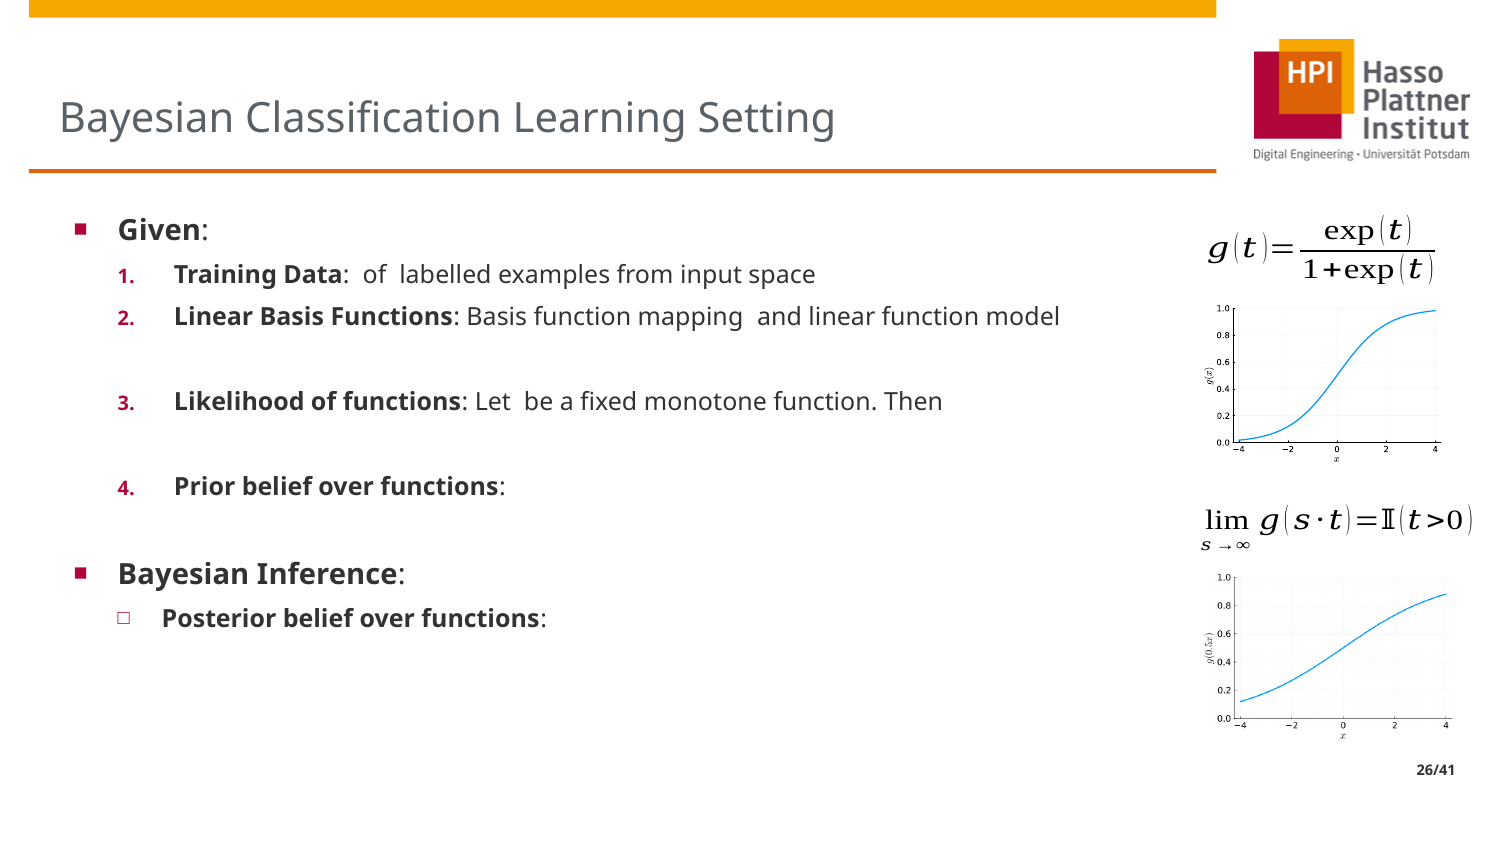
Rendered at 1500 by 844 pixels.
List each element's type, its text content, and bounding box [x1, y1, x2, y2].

picture [1202, 572, 1457, 742]
picture [1254, 39, 1470, 161]
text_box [1204, 304, 1442, 463]
title Bayesian Classification Learning Setting [58, 17, 1187, 170]
